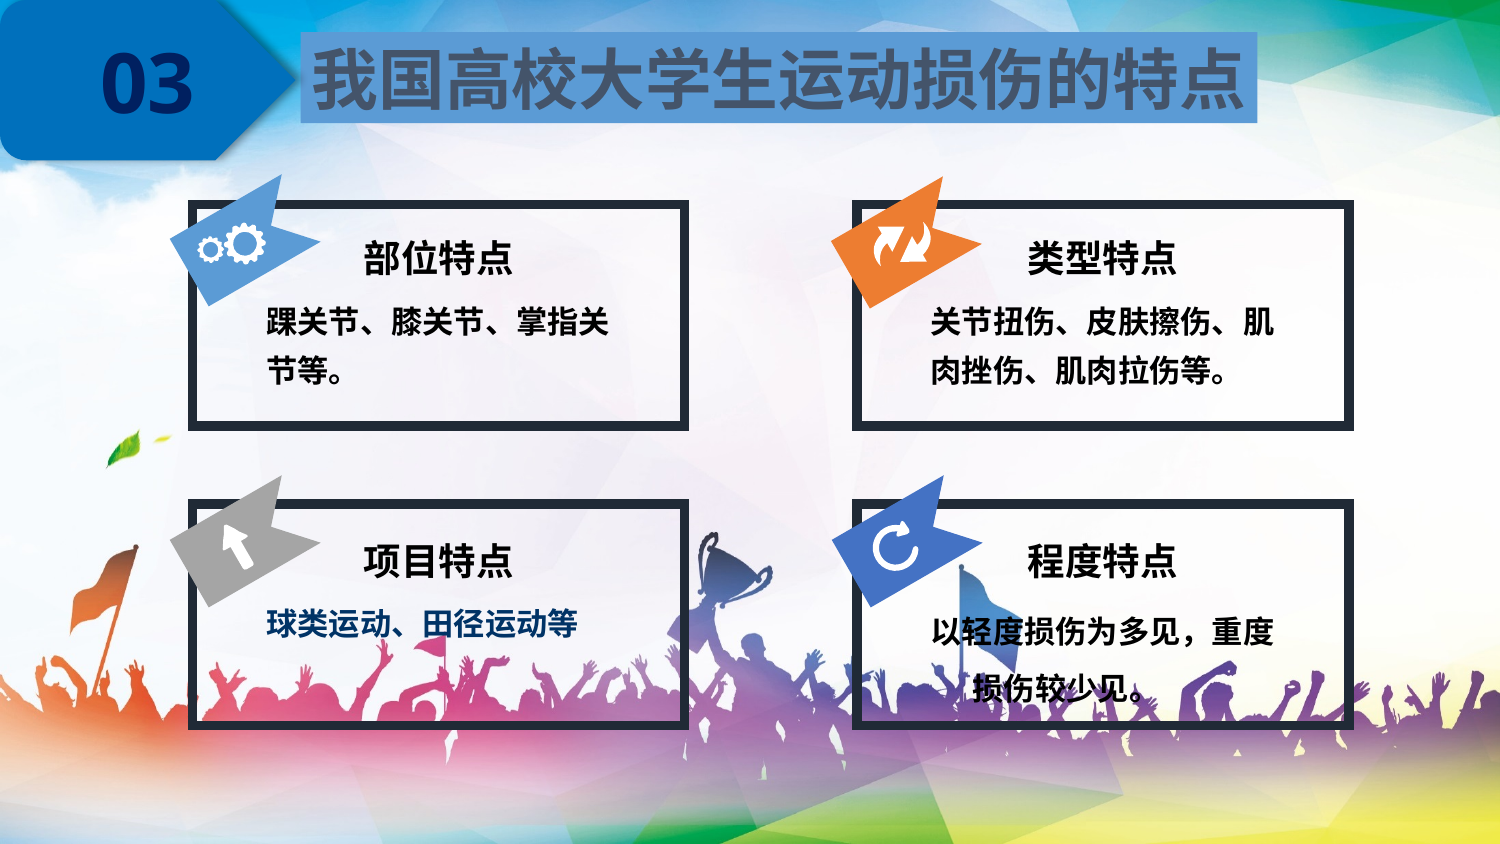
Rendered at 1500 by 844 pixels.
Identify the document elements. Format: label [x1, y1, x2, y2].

text_box [180, 201, 310, 280]
text_box [842, 502, 972, 581]
text_box [180, 502, 310, 581]
text_box [841, 203, 972, 282]
picture [0, 0, 1500, 844]
